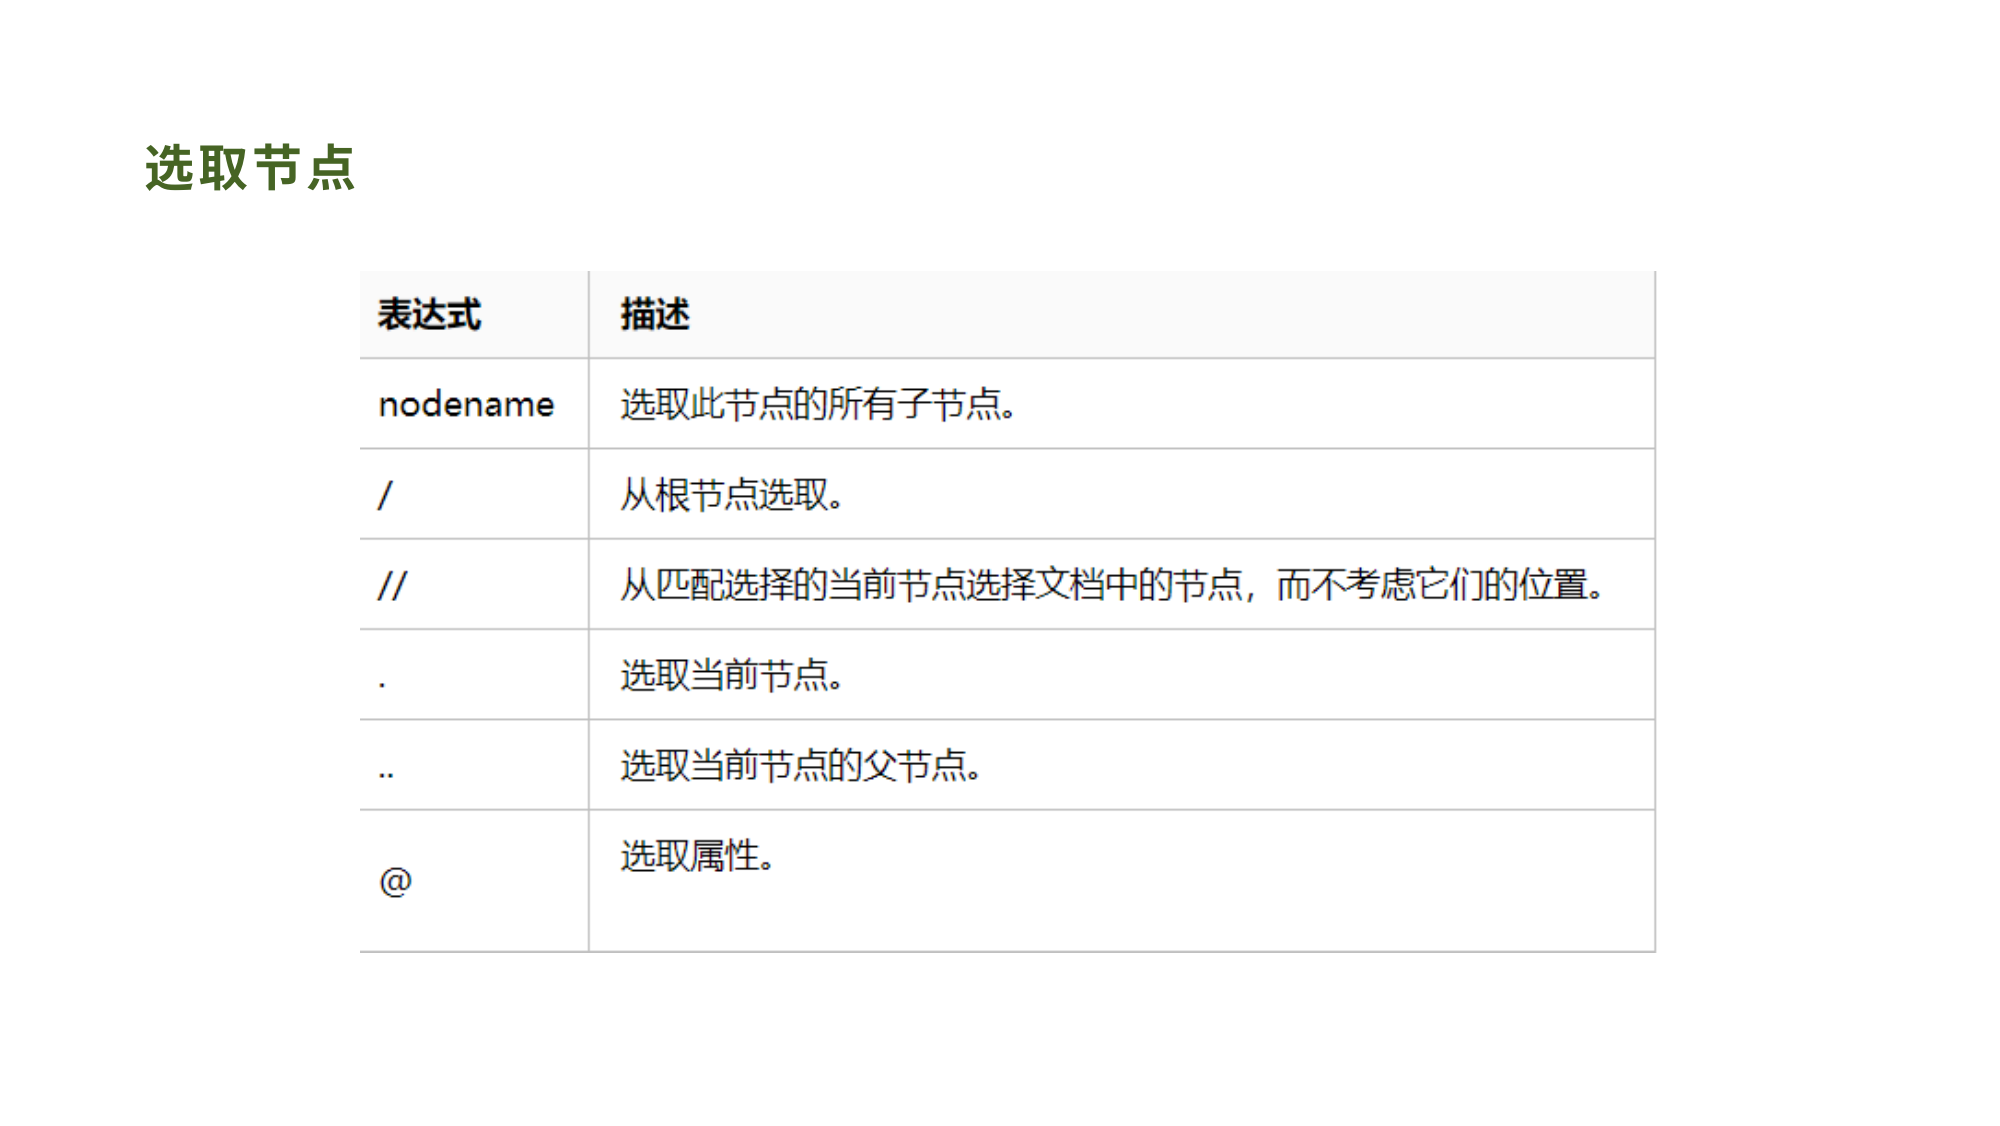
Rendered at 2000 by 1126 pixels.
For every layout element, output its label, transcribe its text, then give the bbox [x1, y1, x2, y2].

title 选取节点 [127, 130, 1908, 204]
picture [360, 271, 1675, 953]
